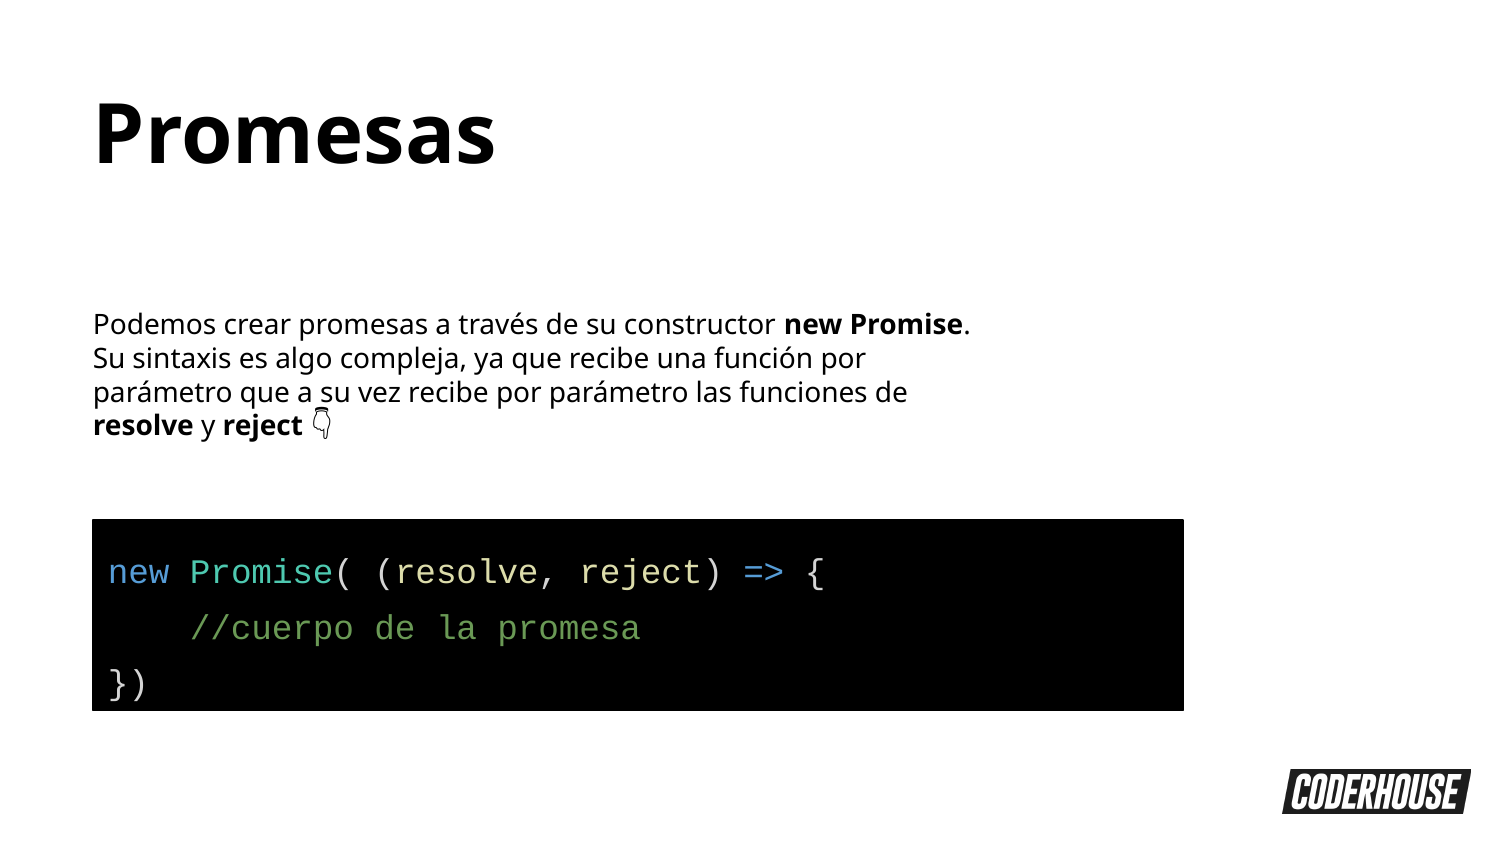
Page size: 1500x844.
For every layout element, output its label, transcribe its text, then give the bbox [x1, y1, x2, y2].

text_box [1141, 519, 1183, 711]
text_box Promesas [77, 76, 1414, 197]
picture [1281, 769, 1471, 814]
text_box new Promise( (resolve, reject) => { //cuerpo de la promesa }) [92, 519, 1141, 717]
text_box Podemos crear promesas a través de su constructor new Promise. Su sintaxis es algo compleja, ya que recibe una función por parámetro que a su vez recibe por parámetro las funciones de resolve y reject 👇 [78, 291, 995, 457]
